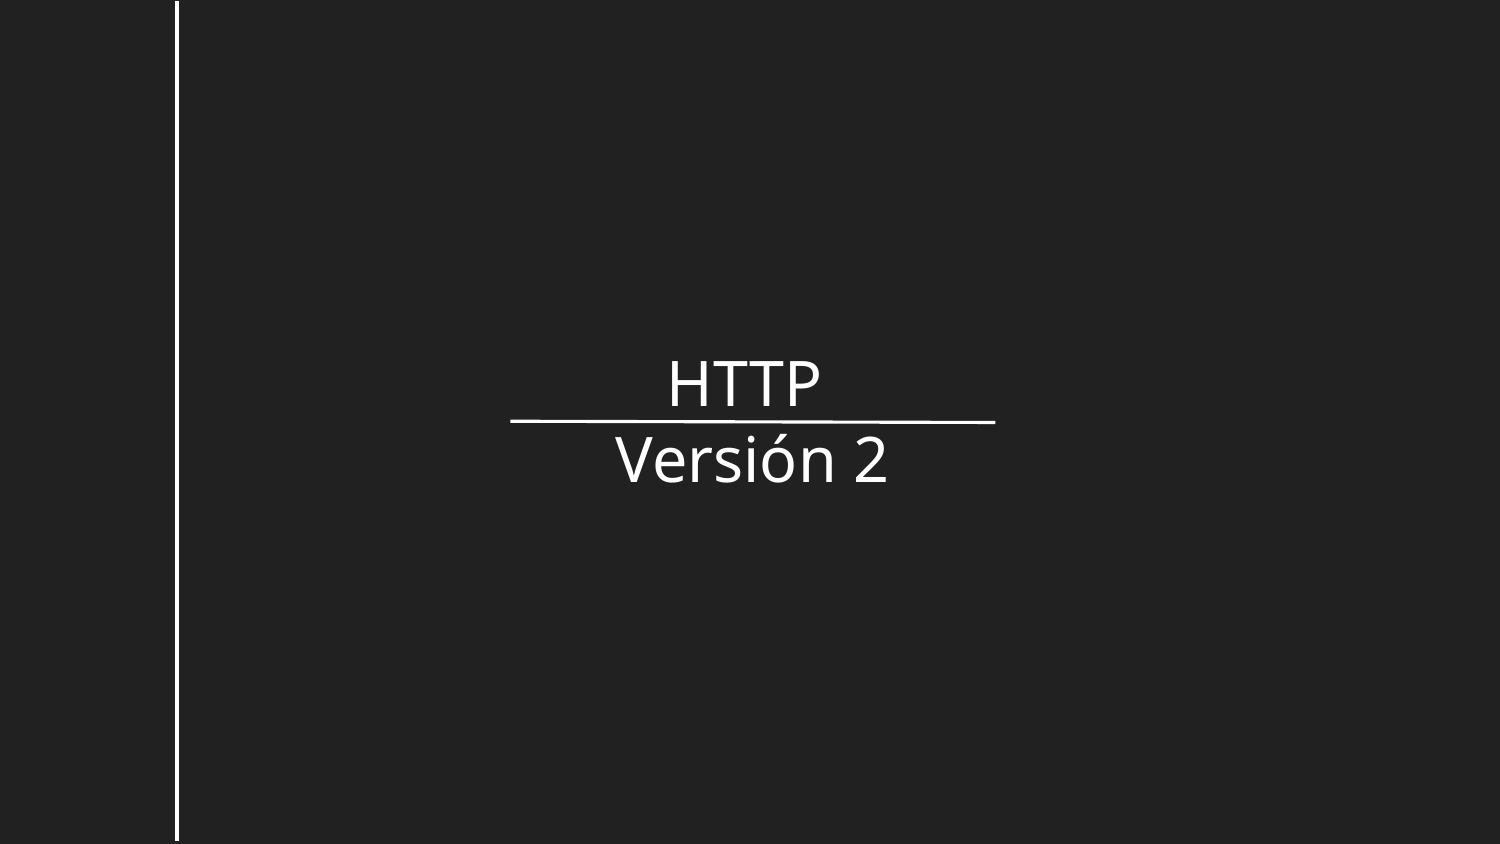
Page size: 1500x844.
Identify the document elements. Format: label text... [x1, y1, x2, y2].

text_box HTTP Versión 2 [178, 0, 1329, 842]
